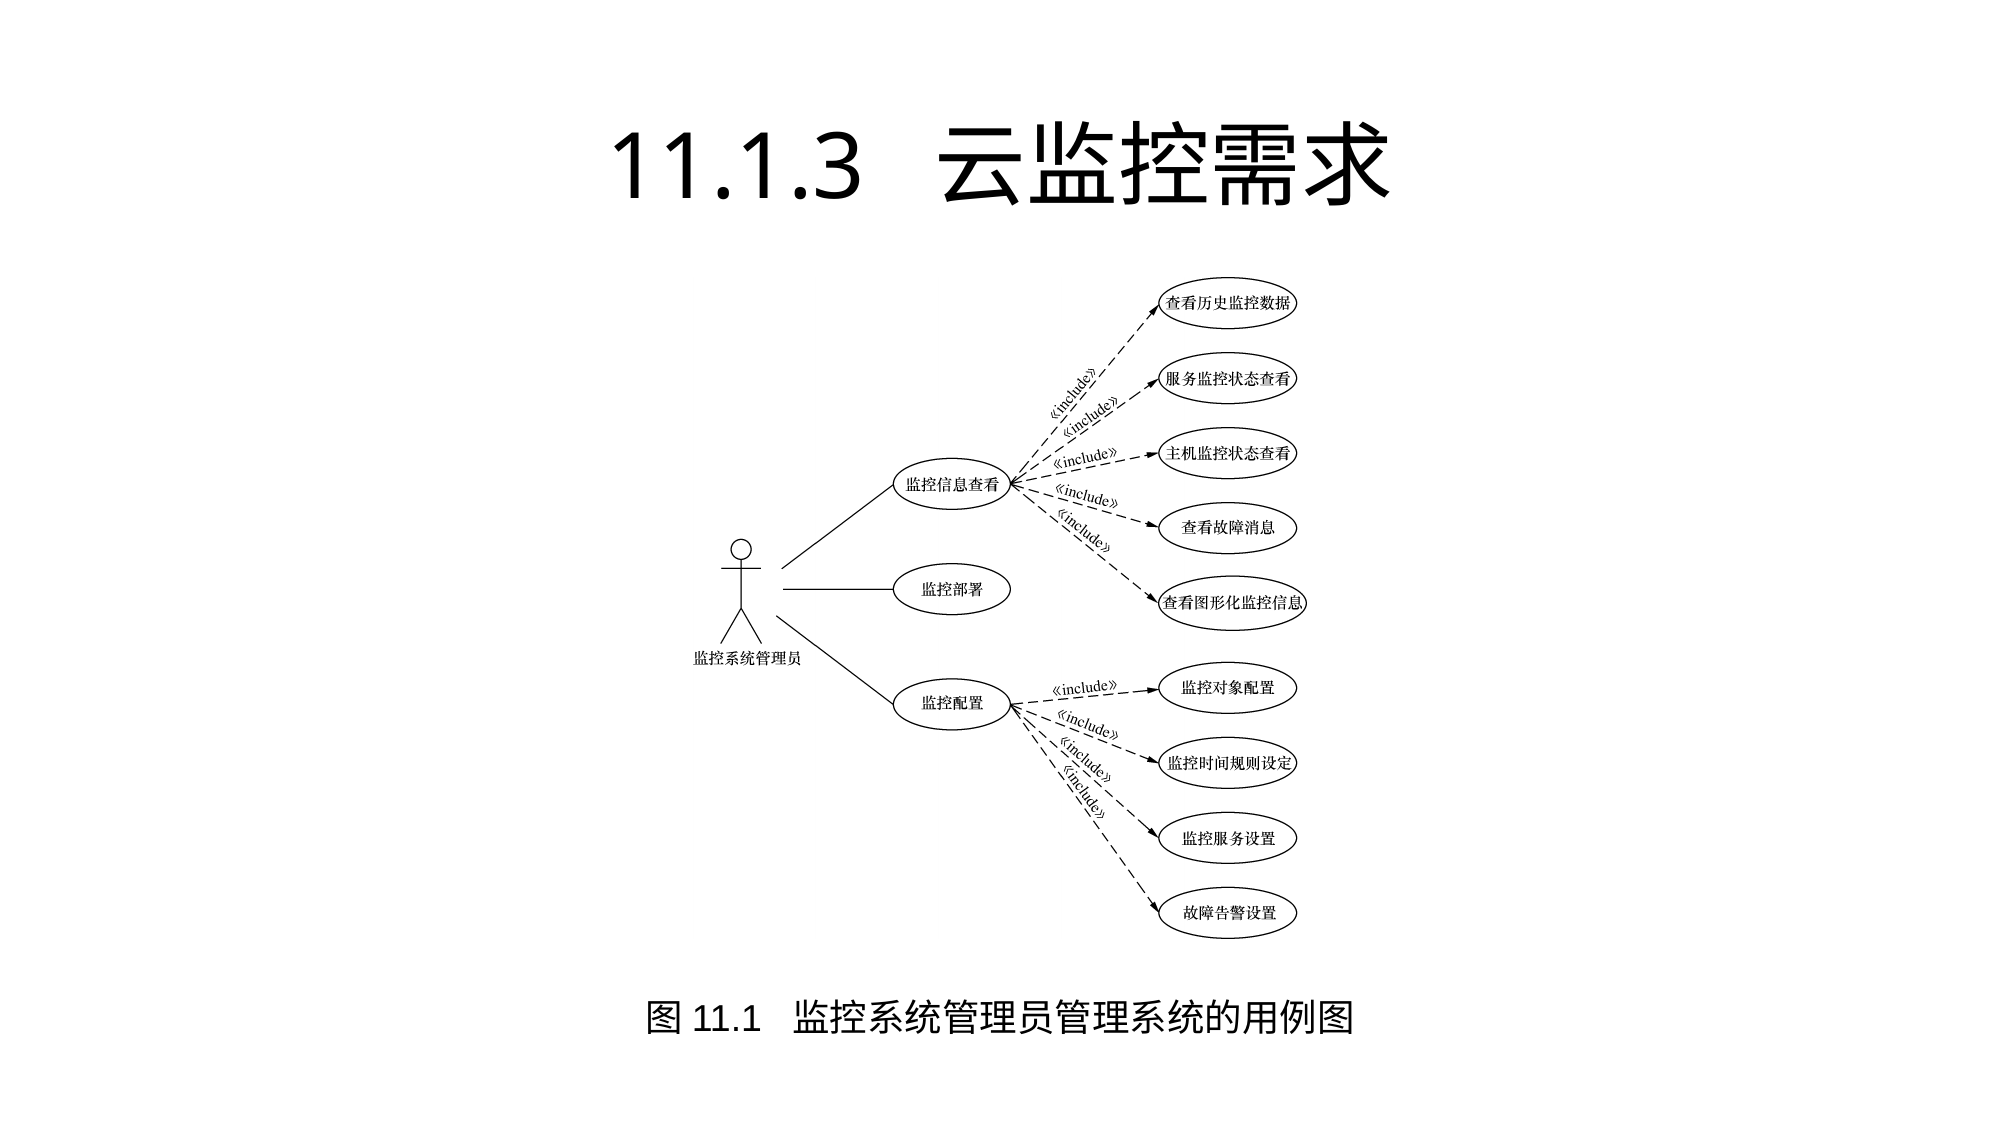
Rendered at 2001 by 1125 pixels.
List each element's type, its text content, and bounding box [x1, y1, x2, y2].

text_box 图11.1 监控系统管理员管理系统的用例图 [630, 1001, 1370, 1046]
title 11.1.3 云监控需求 [137, 59, 1863, 278]
picture [693, 277, 1307, 939]
